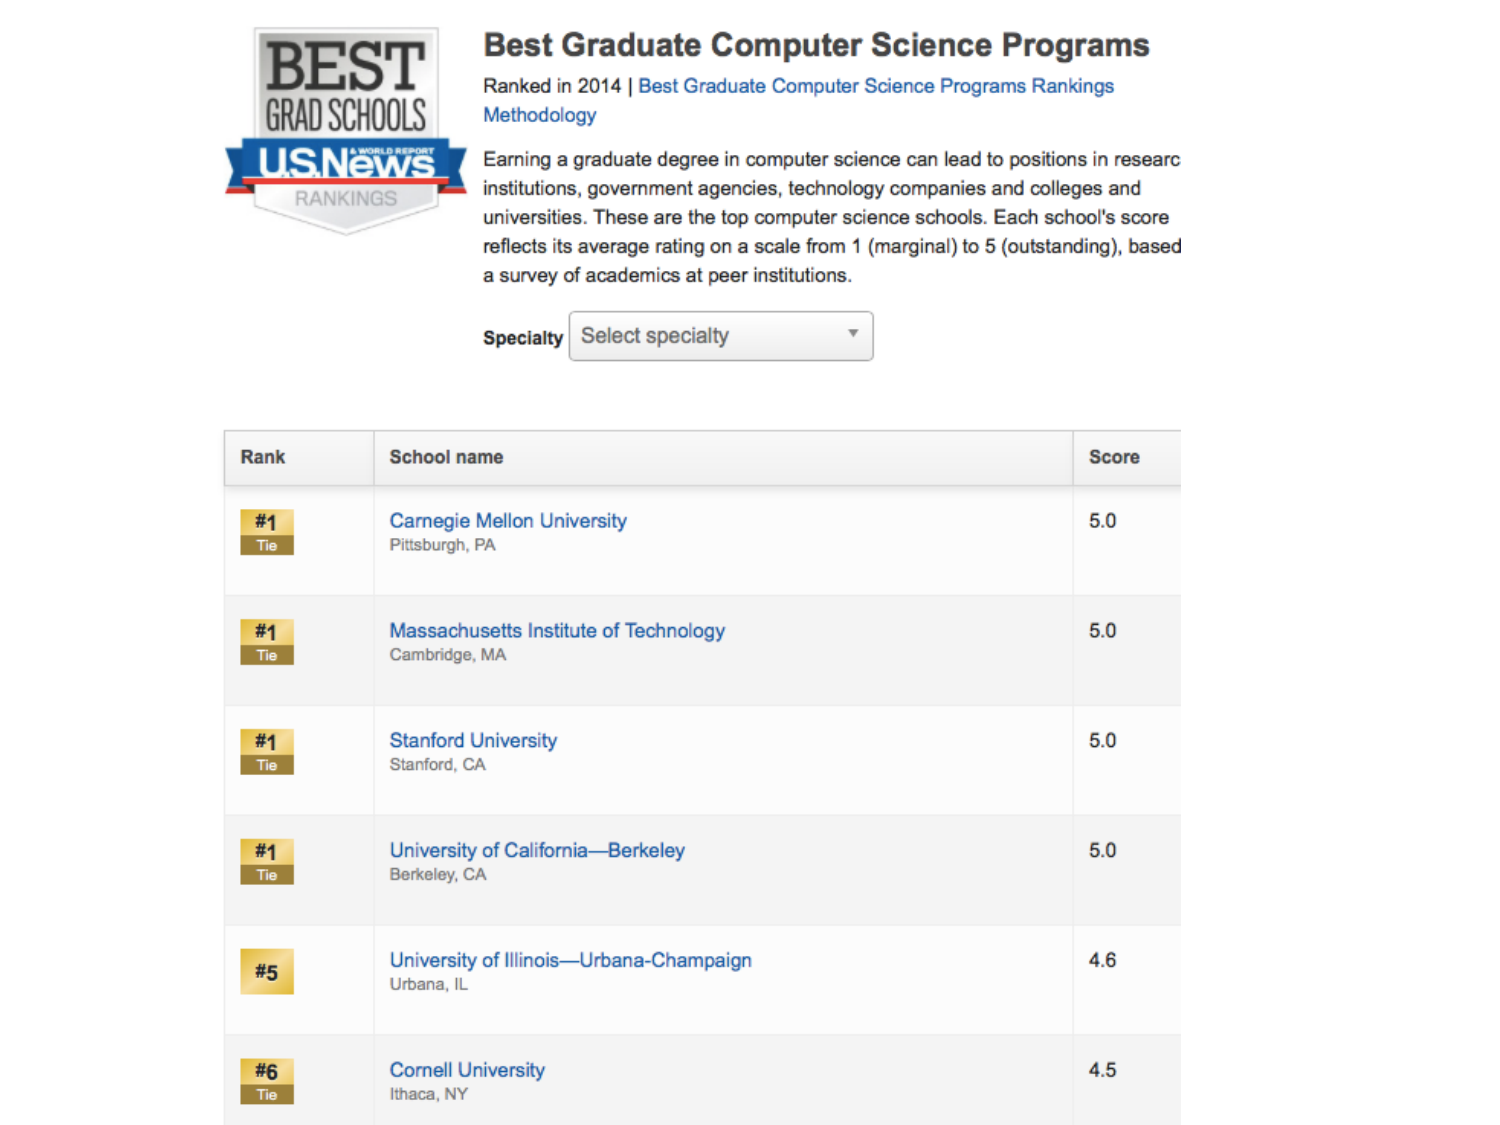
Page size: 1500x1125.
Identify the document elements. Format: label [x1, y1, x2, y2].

picture [198, 3, 1181, 1125]
